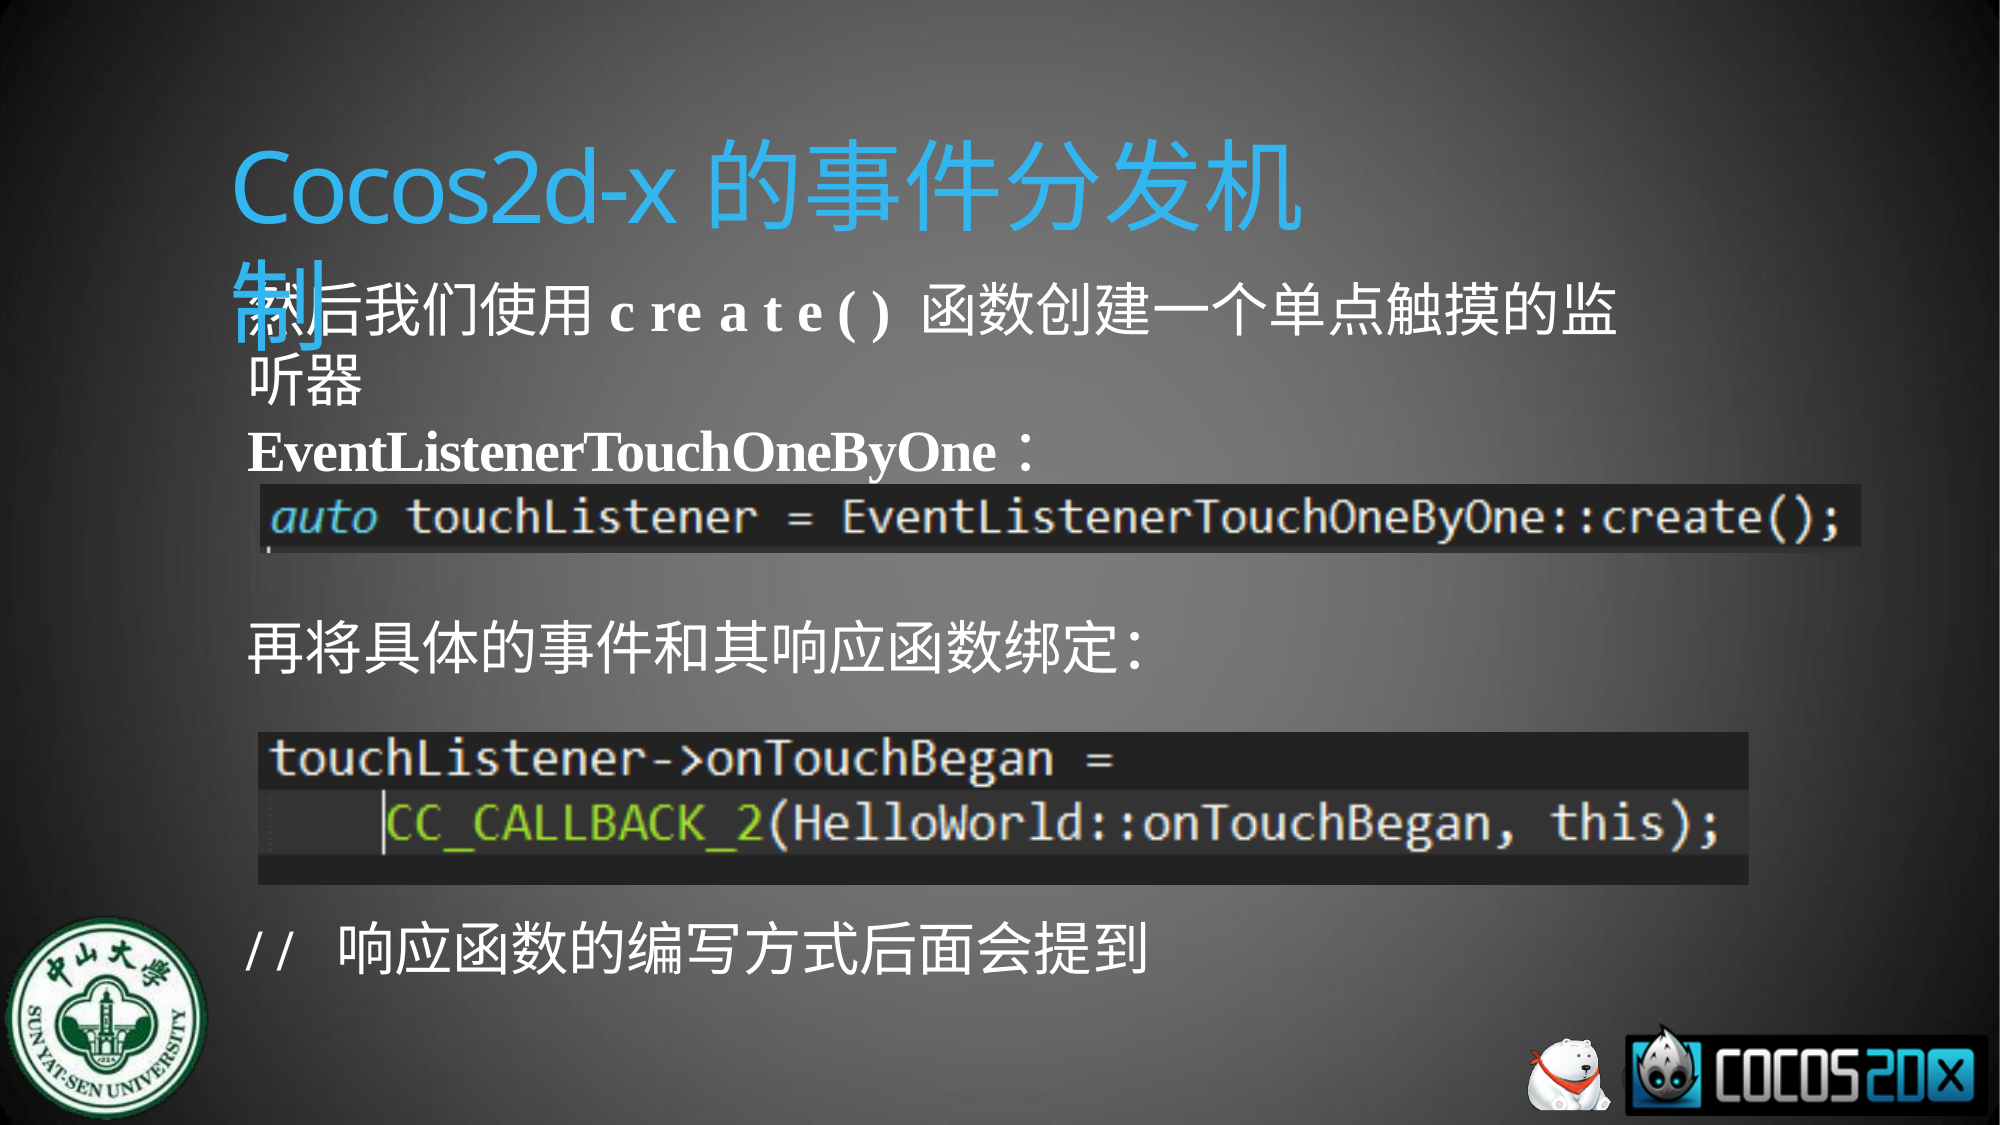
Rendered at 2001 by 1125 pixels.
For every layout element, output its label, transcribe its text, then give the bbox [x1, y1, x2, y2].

text_box [260, 484, 1862, 553]
text_box [1519, 1034, 1625, 1115]
text_box [1625, 1023, 1989, 1116]
text_box 再将具体的事件和其响应函数绑定： [244, 609, 1183, 682]
picture [0, 0, 2000, 1125]
text_box / / 响应函数的编写方式后面会提到 [260, 910, 1152, 983]
title Cocos2d-x的事件分发机制 [227, 121, 1345, 364]
text_box [0, 905, 260, 1125]
text_box 然后我们使用c re a t e ( ) 函数创建一个单点触摸的监听器 EventListenerTouchOneByOne： [244, 271, 1650, 484]
text_box [258, 732, 1749, 885]
